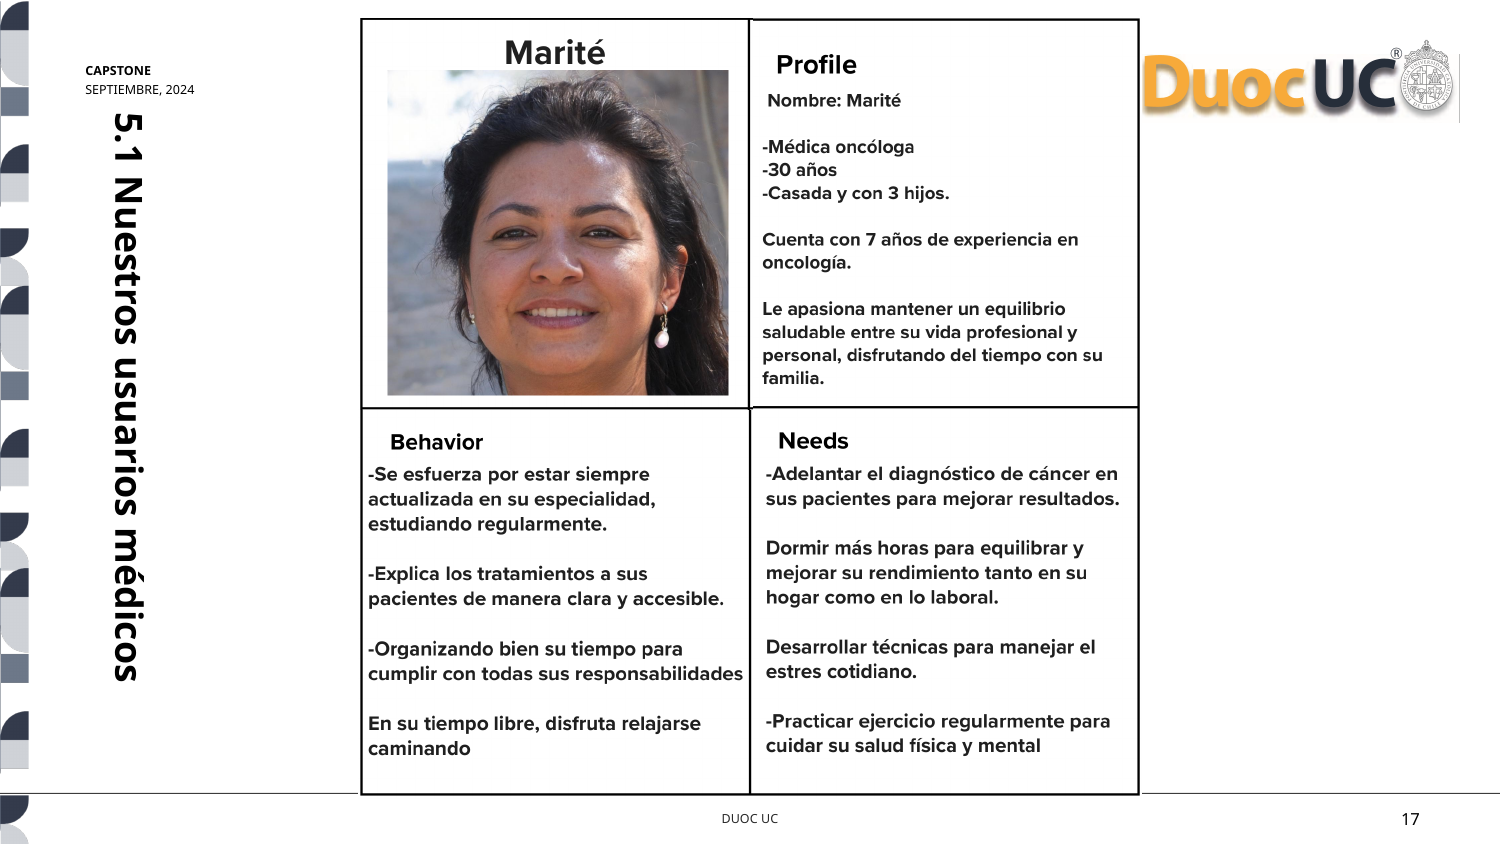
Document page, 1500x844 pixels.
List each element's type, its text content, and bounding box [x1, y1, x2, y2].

picture [1142, 24, 1470, 133]
picture [168, 775, 1500, 811]
text_box 5.1 Nuestros usuarios médicos [92, 97, 168, 844]
text_box CAPSTONE SEPTIEMBRE, 2024 [80, 53, 264, 103]
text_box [357, 16, 1142, 799]
picture [0, 0, 92, 844]
